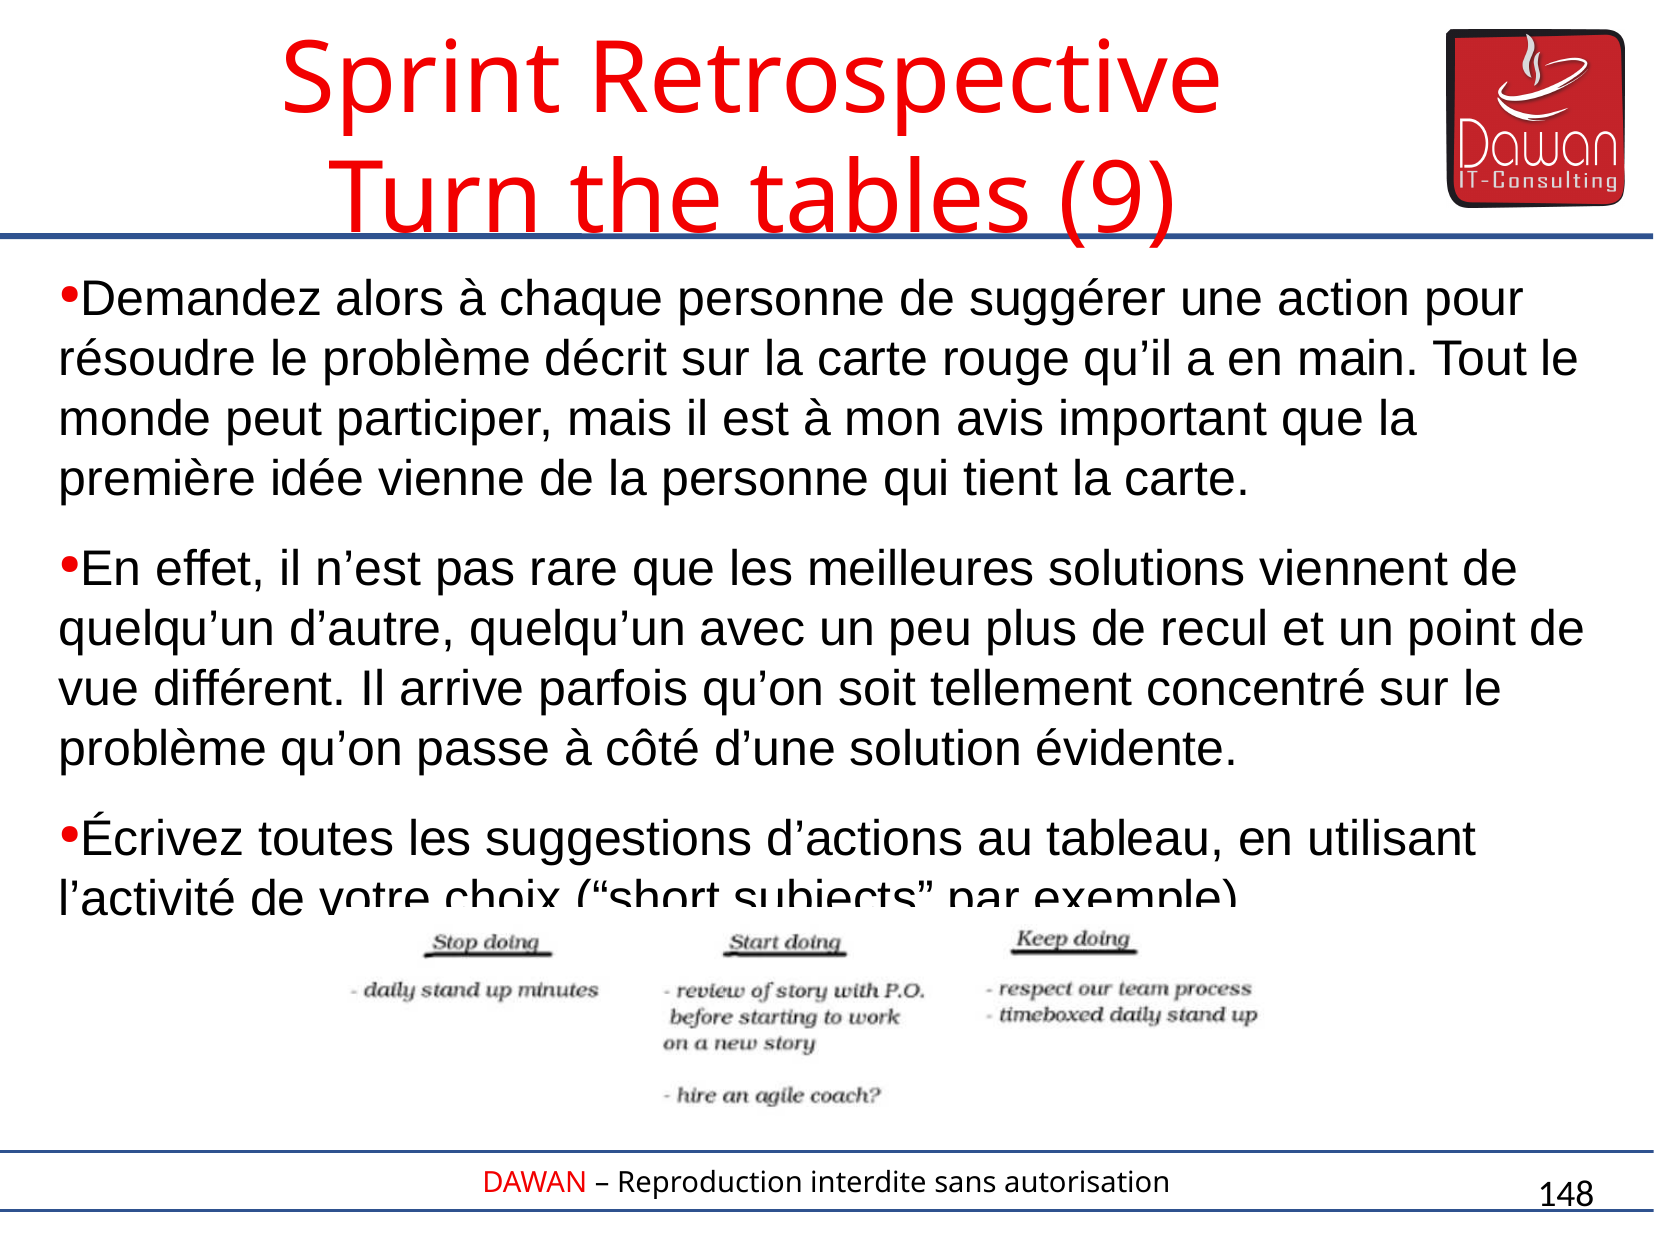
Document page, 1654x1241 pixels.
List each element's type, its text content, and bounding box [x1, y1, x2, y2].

title Sprint Retrospective Turn the tables (9) [59, 16, 1447, 250]
picture [339, 907, 1275, 1120]
list Demandez alors à chaque personne de suggérer une action pour résoudre le problème décrit sur la carte rouge qu’il a en main. Tout le monde peut participer, mais il est à mon avis important que la première idée vienne de la personne qui tient la carte. En effet, il n’est pas rare que les meilleures solutions viennent de quelqu’un d’autre, quelqu’un avec un peu plus de recul et un point de vue différent. Il arrive parfois qu’on soit tellement concentré sur le problème qu’on passe à côté d’une solution évidente. Écrivez toutes les suggestions d’actions au tableau, en utilisant l’activité de votre choix (“short subjects” par exemple). [59, 265, 1595, 1109]
text_box 148 [1535, 1169, 1595, 1233]
picture [1447, 29, 1625, 208]
